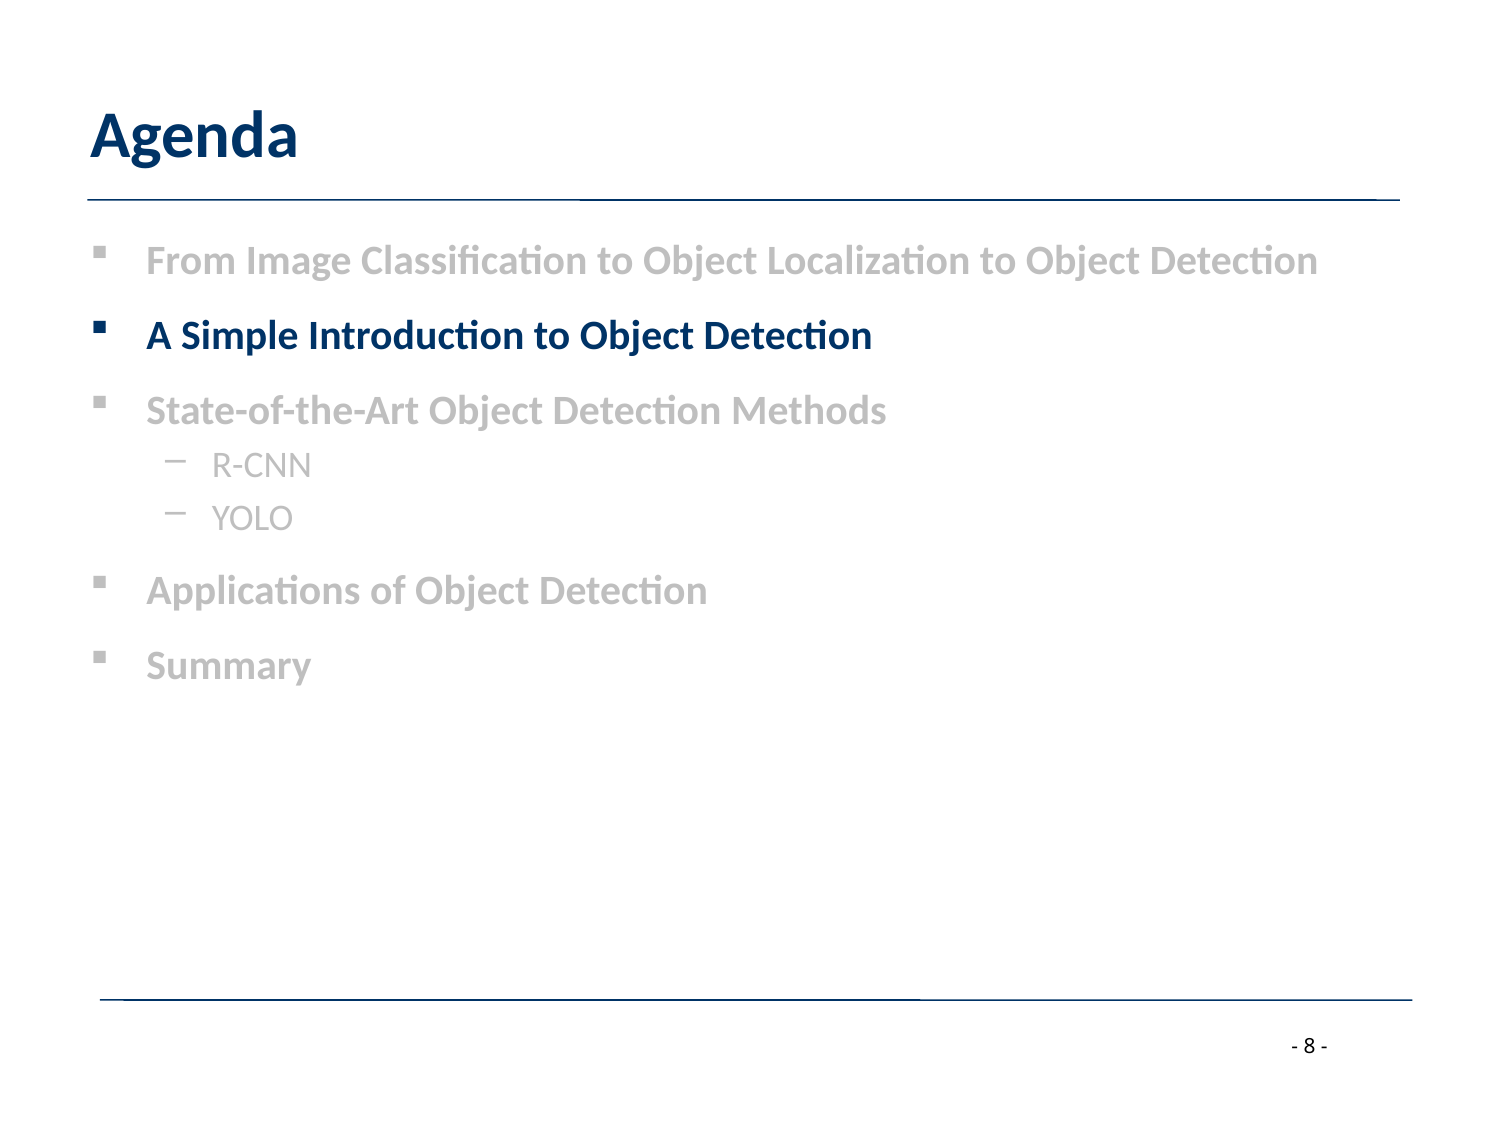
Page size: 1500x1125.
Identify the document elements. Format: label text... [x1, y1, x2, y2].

list From Image Classification to Object Localization to Object Detection A Simple Introduction to Object Detection State-of-the-Art Object Detection Methods R-CNN YOLO Applications of Object Detection Summary [75, 224, 1425, 1005]
title Agenda [75, 37, 1425, 224]
